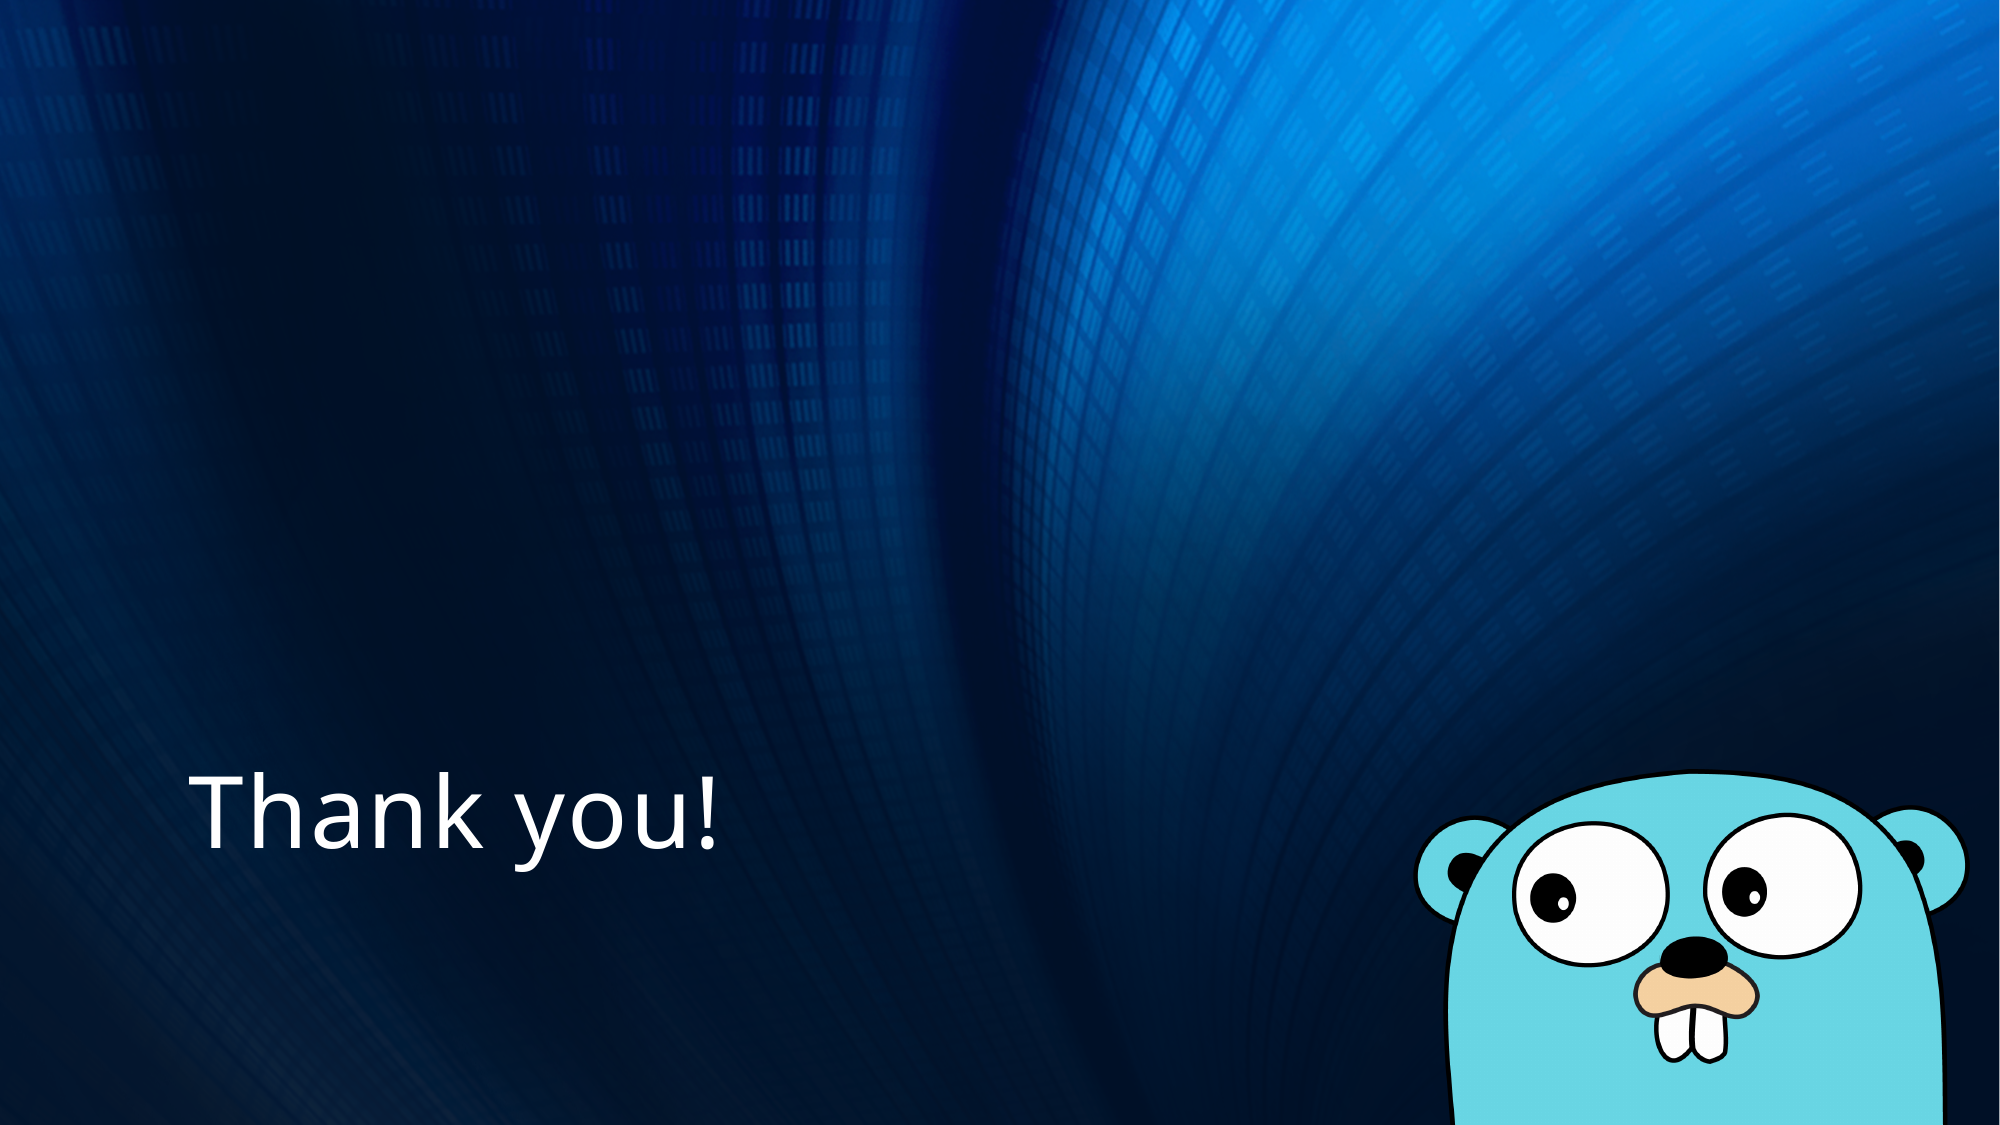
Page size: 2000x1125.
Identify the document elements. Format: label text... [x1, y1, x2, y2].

title Thank you! [173, 412, 1600, 875]
picture [0, 0, 2000, 1125]
